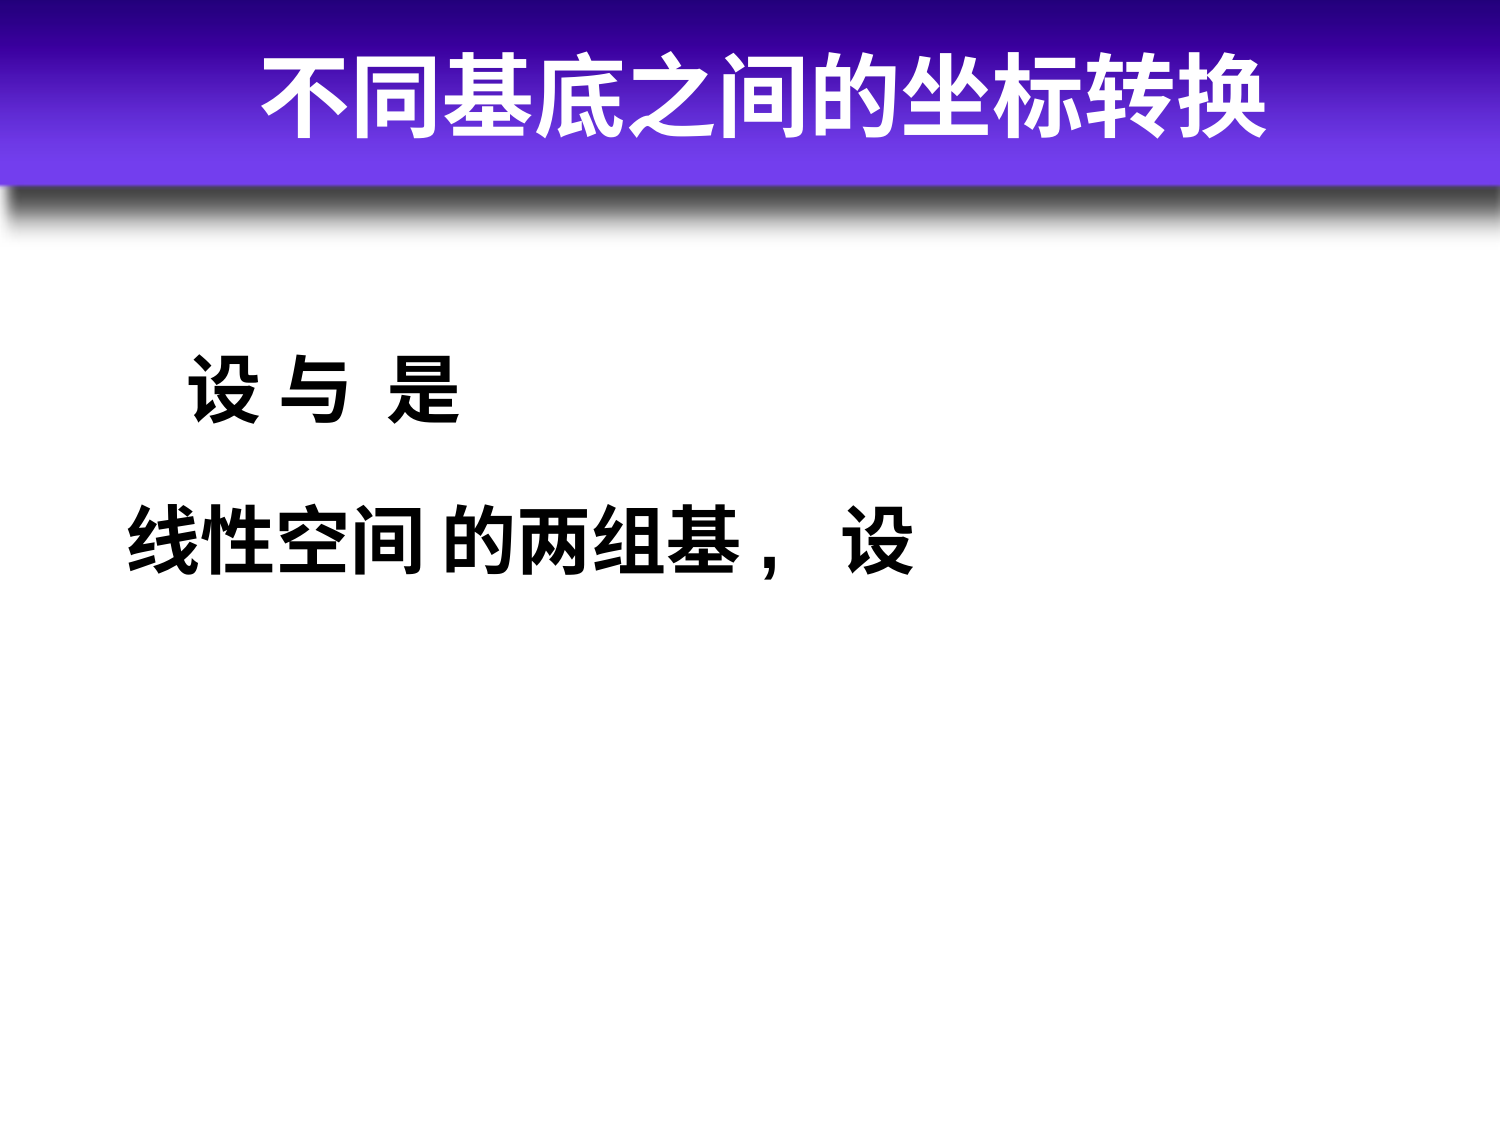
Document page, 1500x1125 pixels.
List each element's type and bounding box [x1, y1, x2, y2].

picture [0, 0, 1500, 280]
